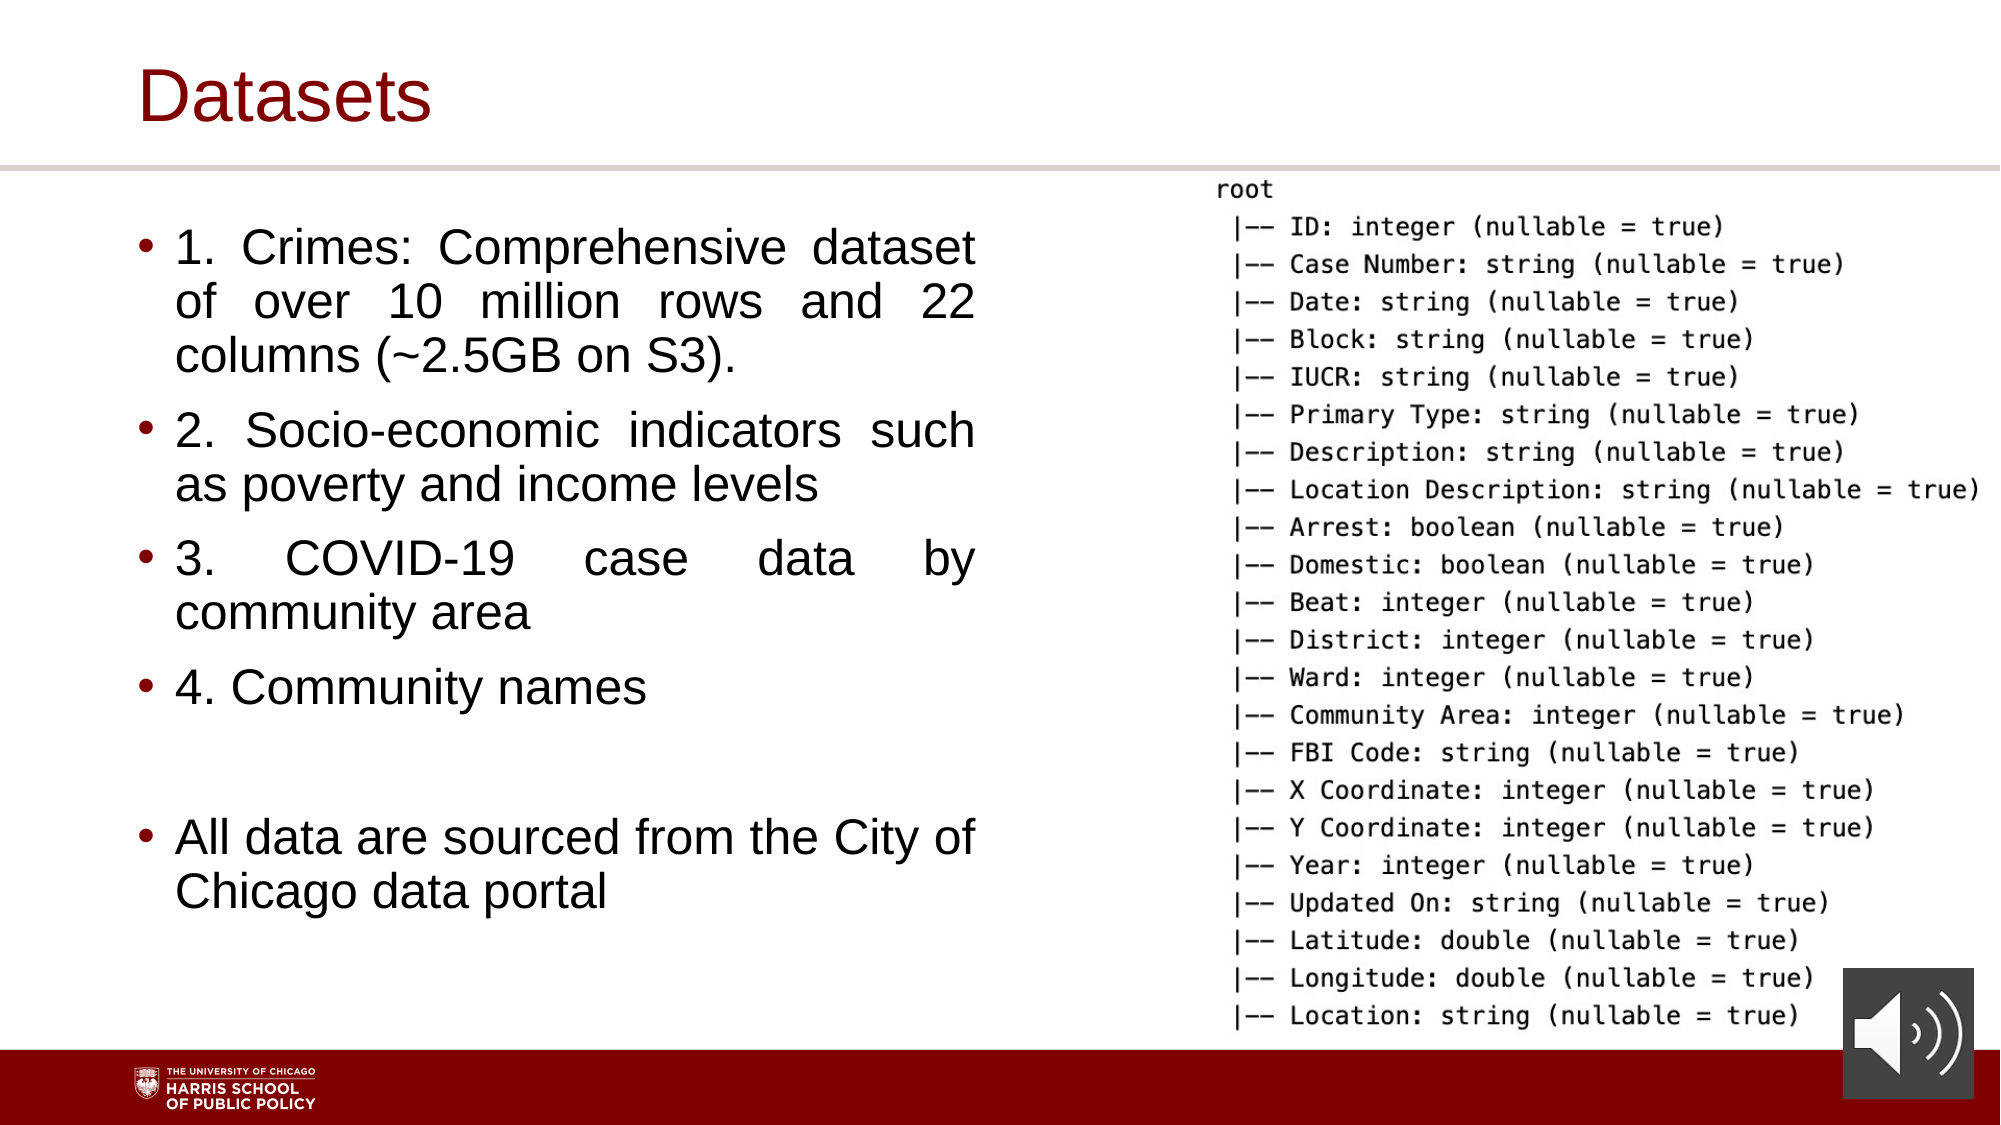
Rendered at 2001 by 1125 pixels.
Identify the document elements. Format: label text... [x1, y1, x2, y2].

title Datasets [137, 25, 1863, 169]
picture [118, 1051, 332, 1125]
picture [1206, 177, 2000, 1100]
slide_number 3 [1412, 1059, 1976, 1120]
list 1. Crimes: Comprehensive dataset of over 10 million rows and 22 columns (~2.5GB on S3). 2. Socio-economic indicators such as poverty and income levels 3. COVID-19 case data by community area 4. Community names All data are sourced from the City of Chicago data portal [137, 213, 977, 979]
